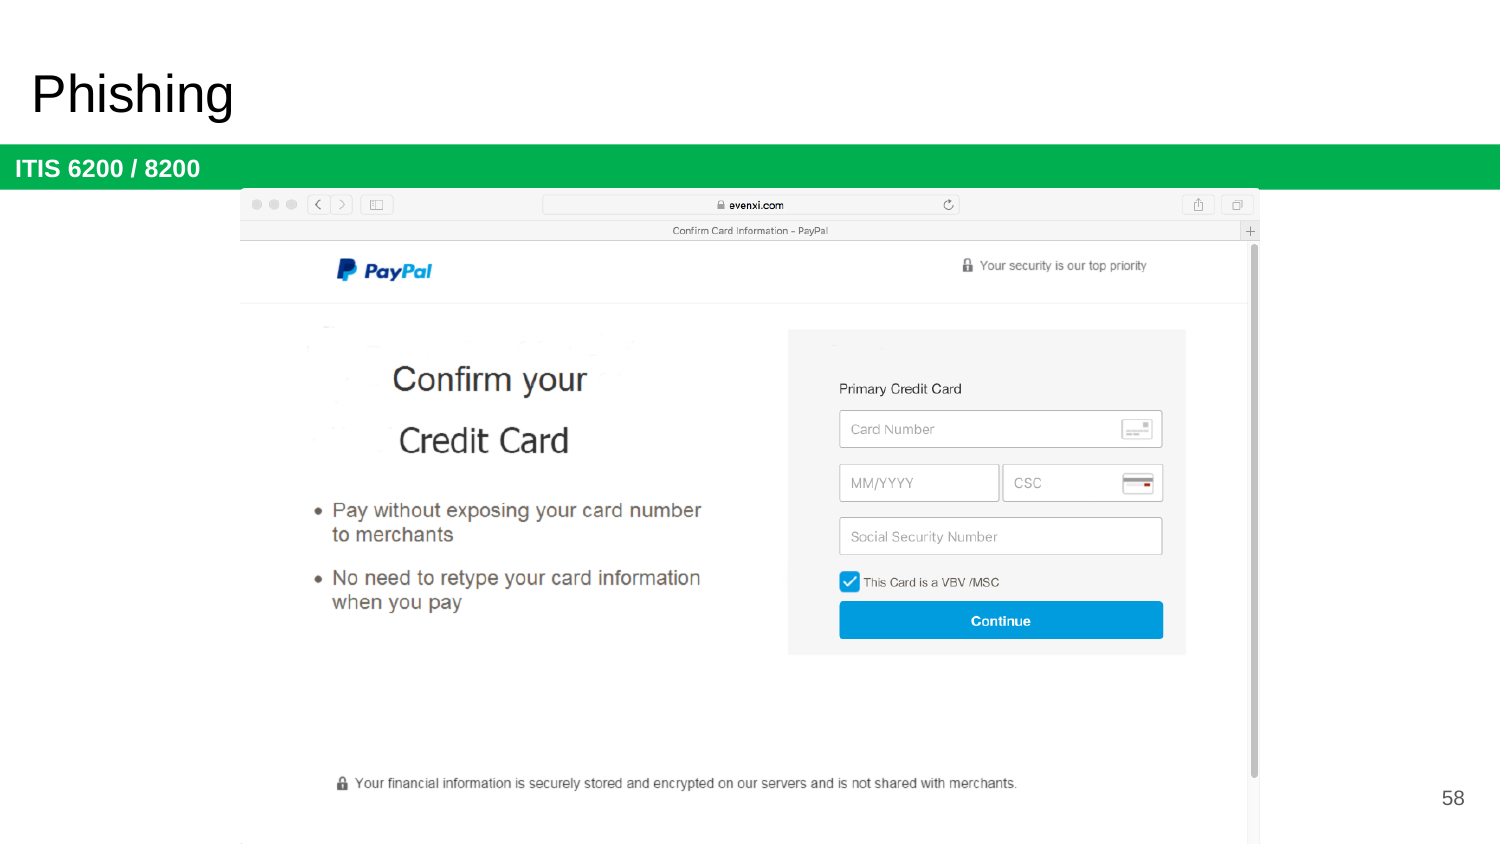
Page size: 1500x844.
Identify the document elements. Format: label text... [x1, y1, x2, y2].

title Phishing [16, 44, 1415, 139]
slide_number 58 [1389, 764, 1480, 830]
picture [240, 188, 1260, 844]
